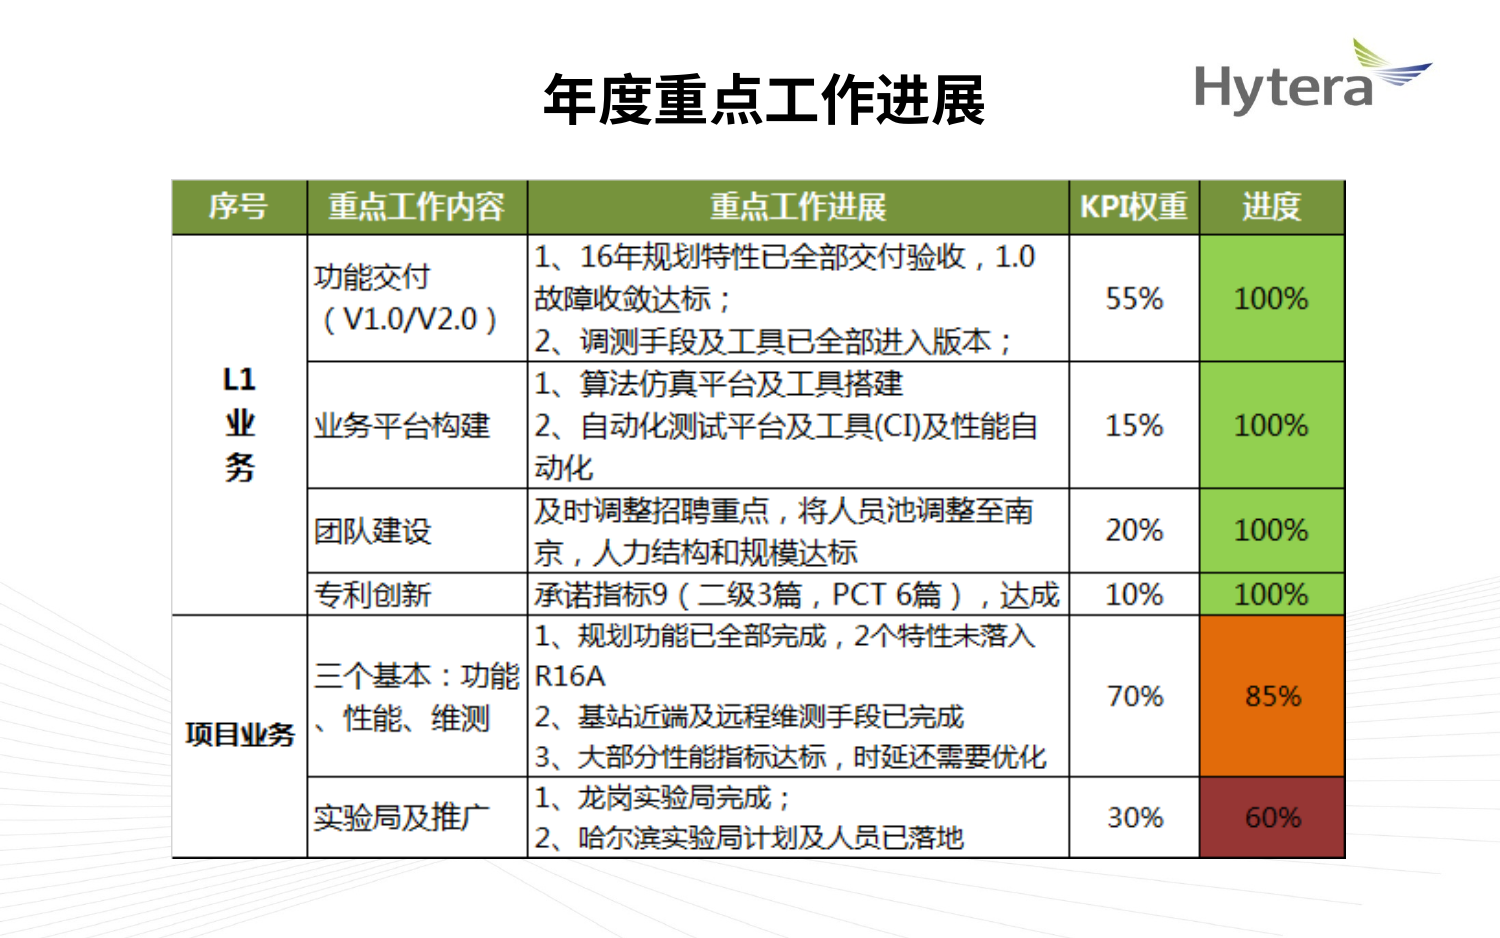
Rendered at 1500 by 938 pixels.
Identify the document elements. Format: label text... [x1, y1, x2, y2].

text_box 年度重点工作进展 [257, 57, 1122, 178]
picture [0, 0, 1500, 938]
